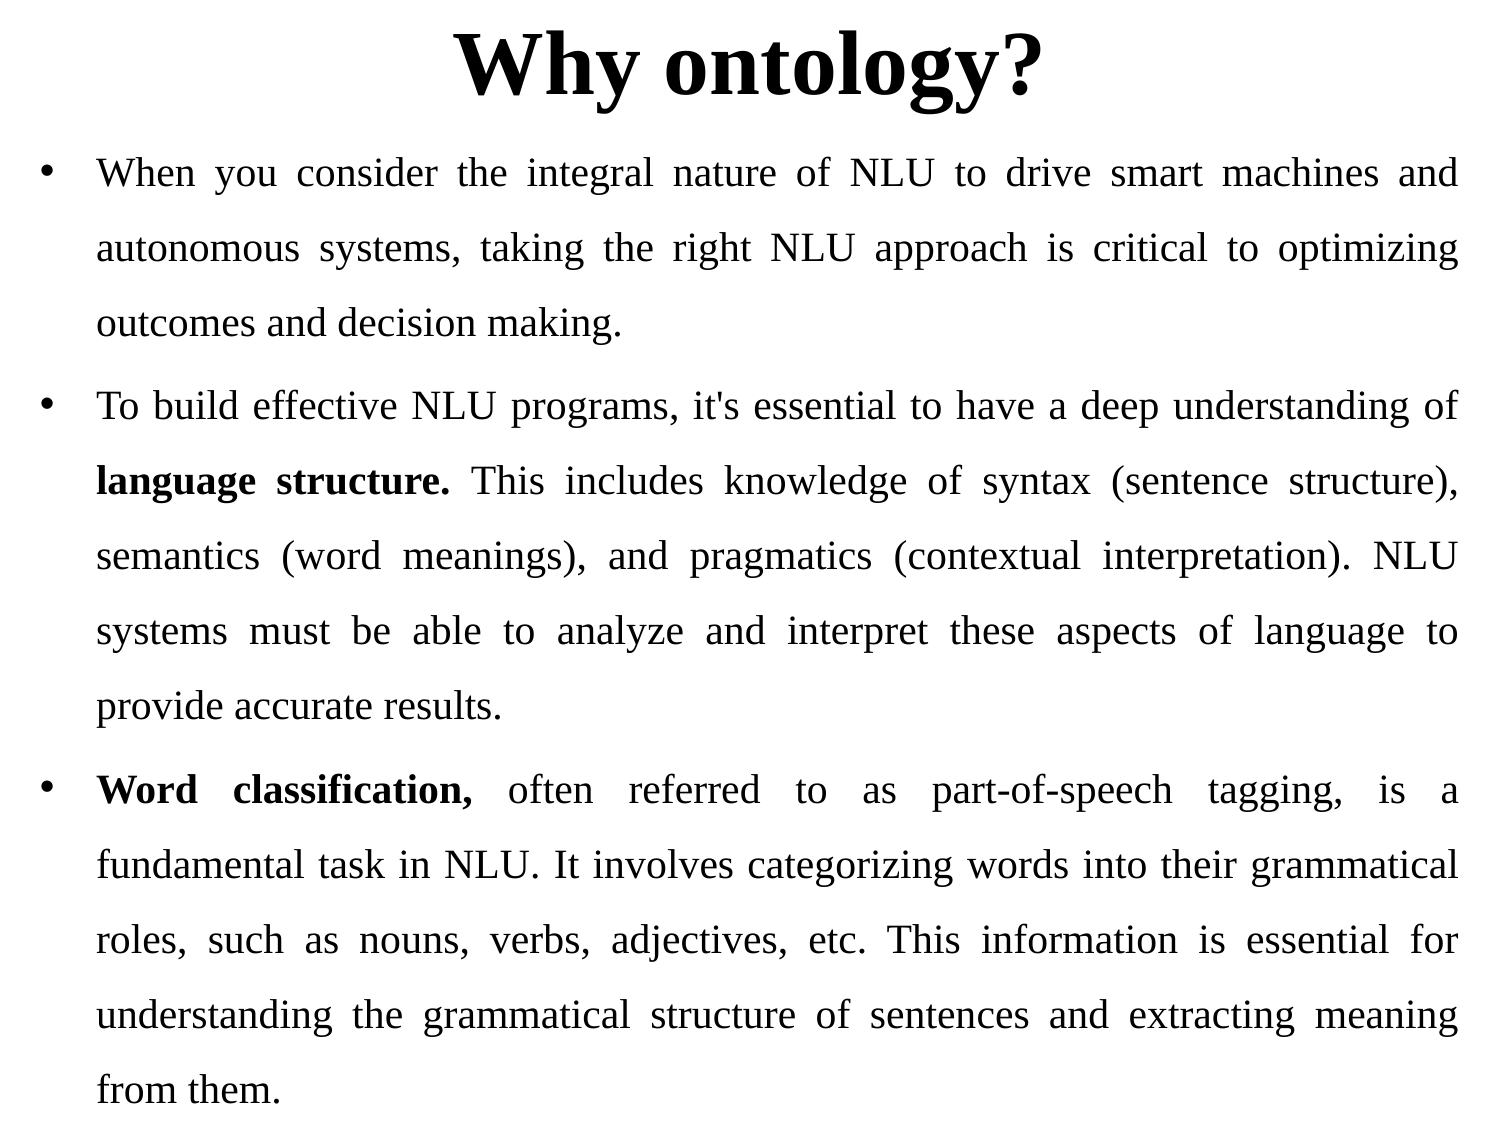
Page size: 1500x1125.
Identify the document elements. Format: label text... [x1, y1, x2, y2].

title Why ontology? [74, 3, 1426, 112]
list When you consider the integral nature of NLU to drive smart machines and autonomous systems, taking the right NLU approach is critical to optimizing outcomes and decision making. To build effective NLU programs, it's essential to have a deep understanding of language structure. This includes knowledge of syntax (sentence structure), semantics (word meanings), and pragmatics (contextual interpretation). NLU systems must be able to analyze and interpret these aspects of language to provide accurate results. Word classification, often referred to as part-of-speech tagging, is a fundamental task in NLU. It involves categorizing words into their grammatical roles, such as nouns, verbs, adjectives, etc. This information is essential for understanding the grammatical structure of sentences and extracting meaning from them. So it’s important to understand how ontology works with NLU. [24, 112, 1476, 856]
